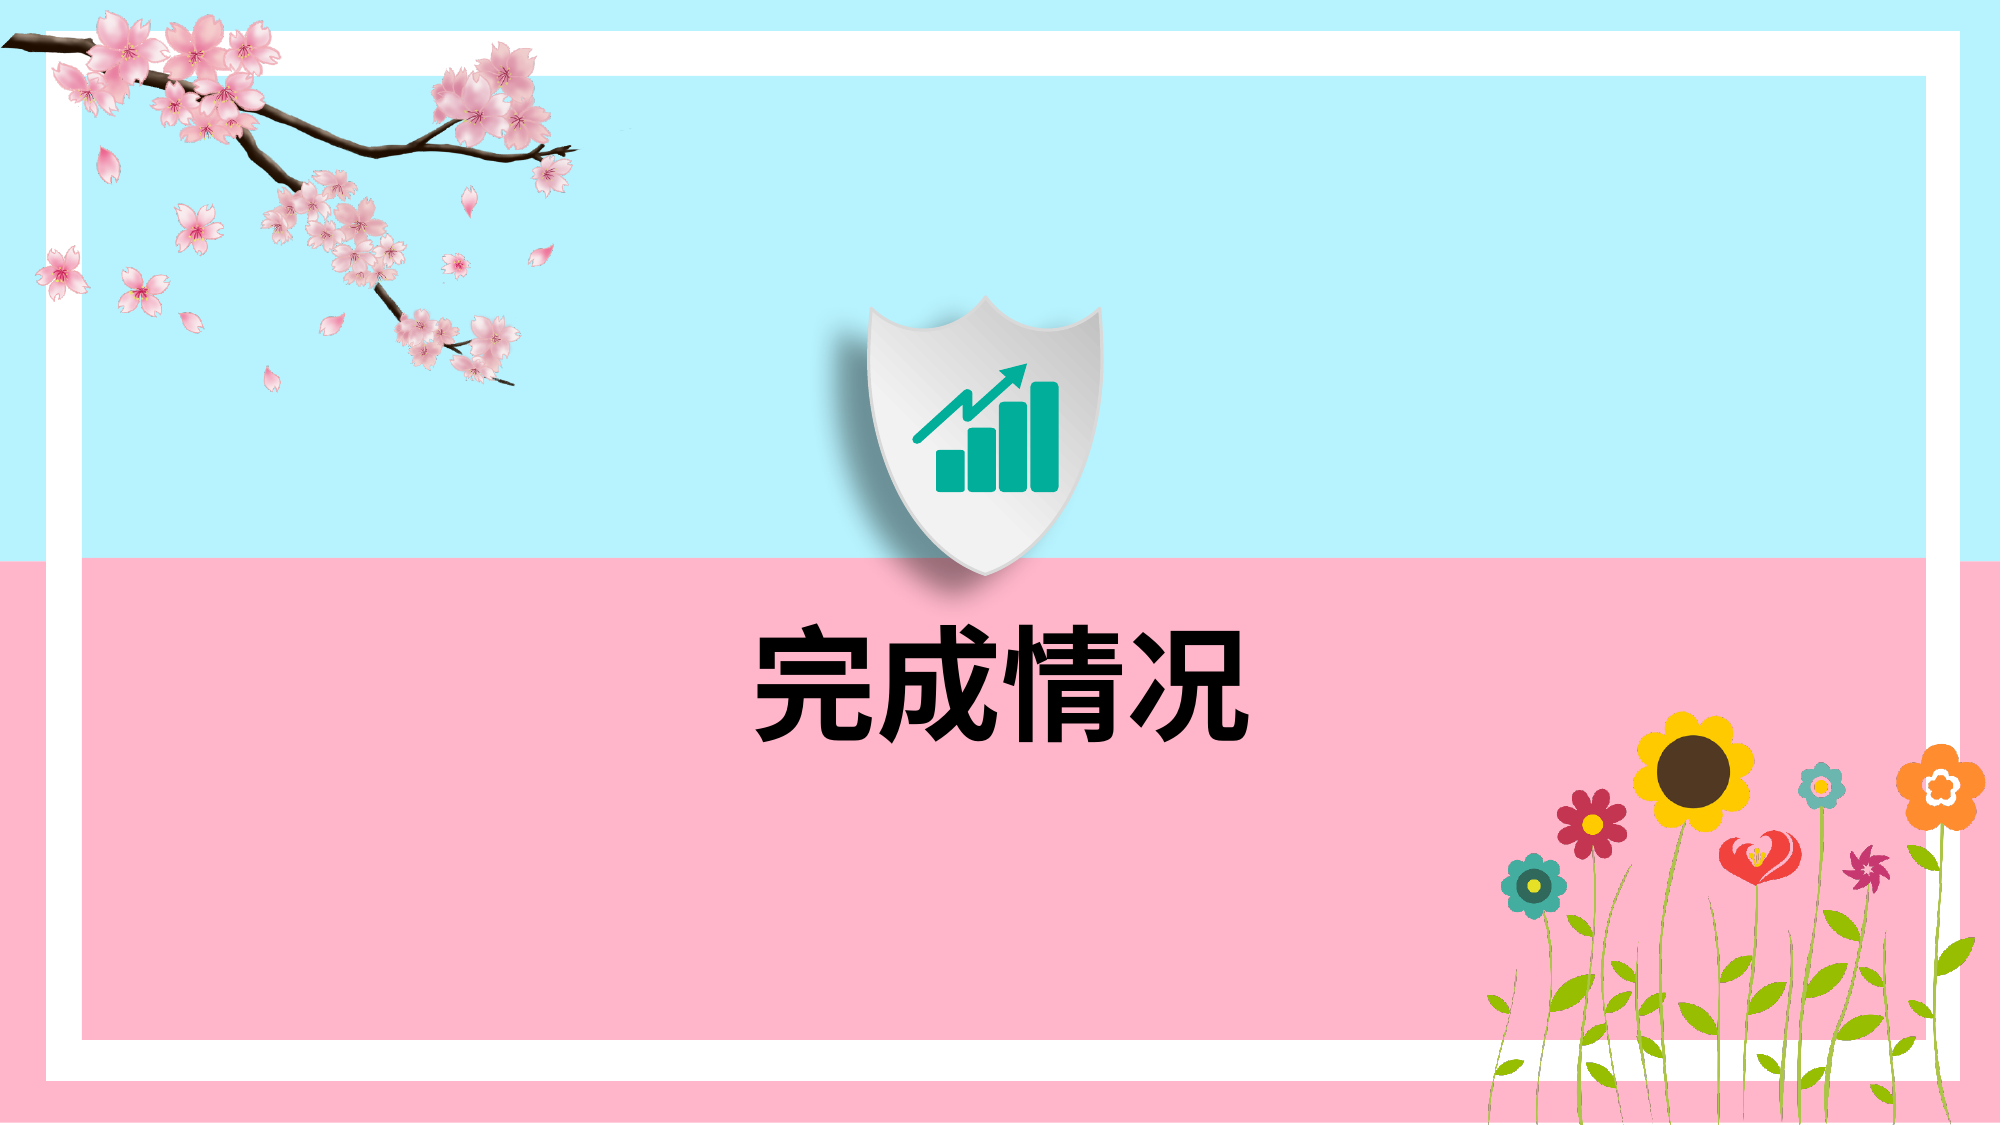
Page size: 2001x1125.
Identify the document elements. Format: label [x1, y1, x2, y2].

text_box [868, 296, 1102, 575]
picture [1478, 616, 1987, 1125]
text_box [81, 75, 1926, 1040]
picture [0, 0, 636, 426]
